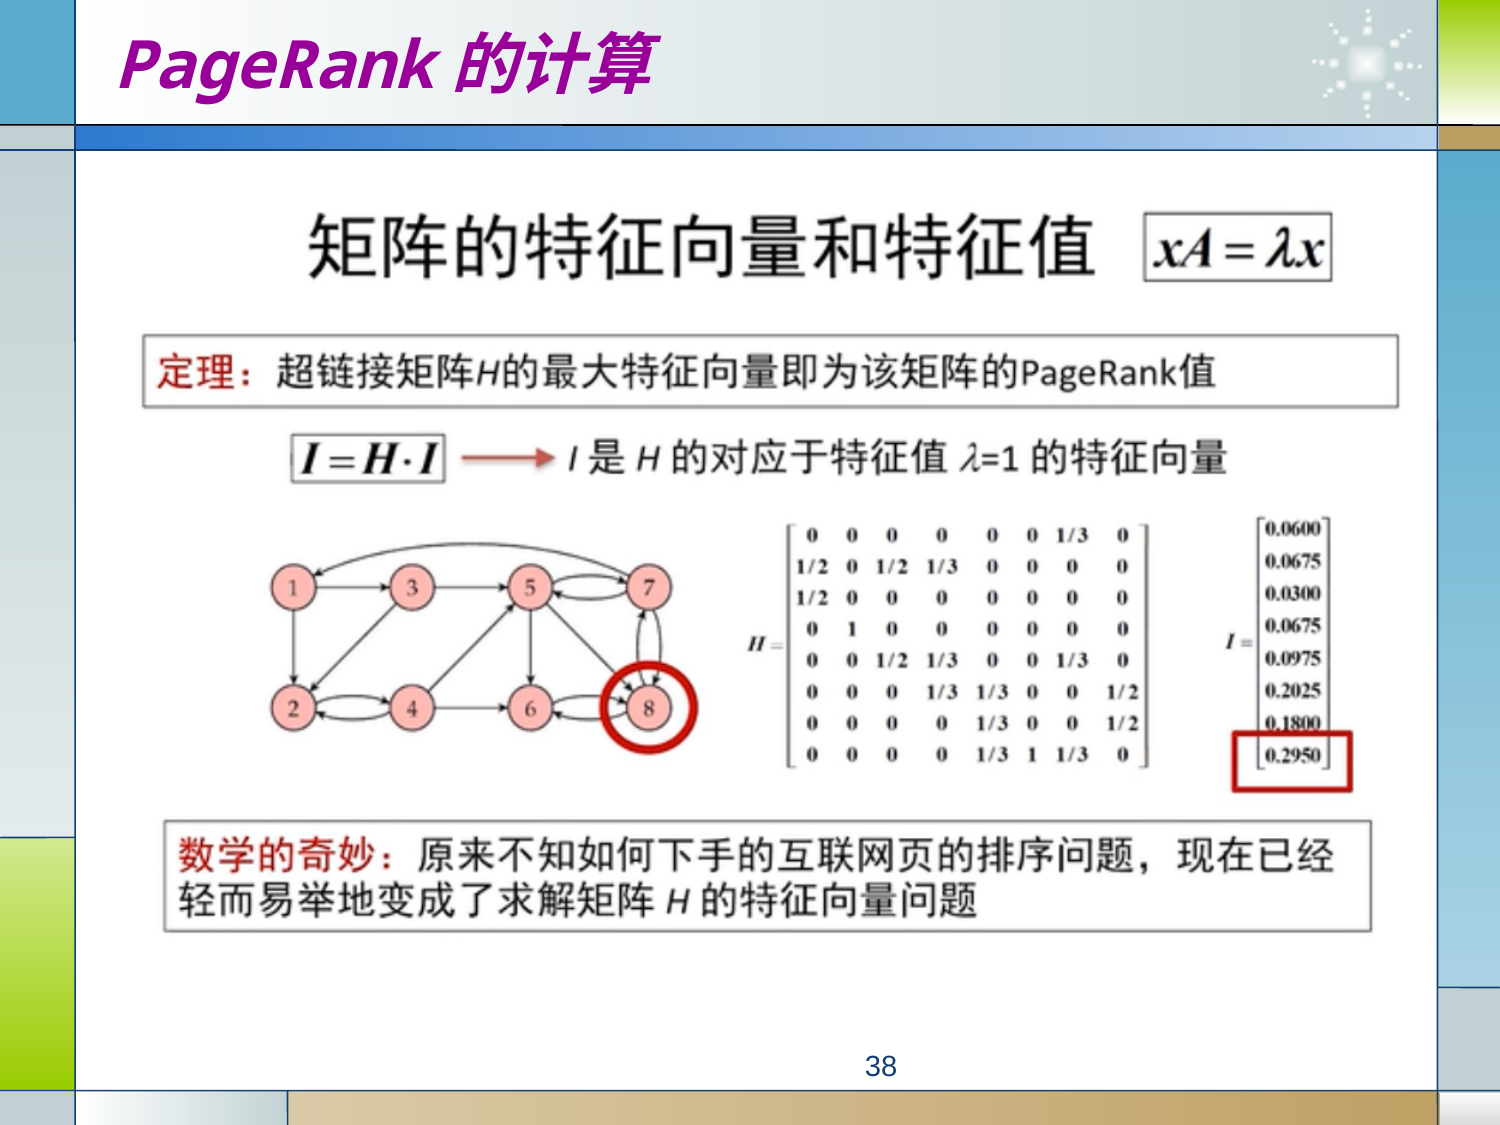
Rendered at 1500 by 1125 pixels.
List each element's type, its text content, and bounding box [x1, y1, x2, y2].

picture [87, 187, 1427, 938]
title PageRank的计算 [99, 12, 1063, 112]
slide_number 38 [562, 1039, 913, 1081]
